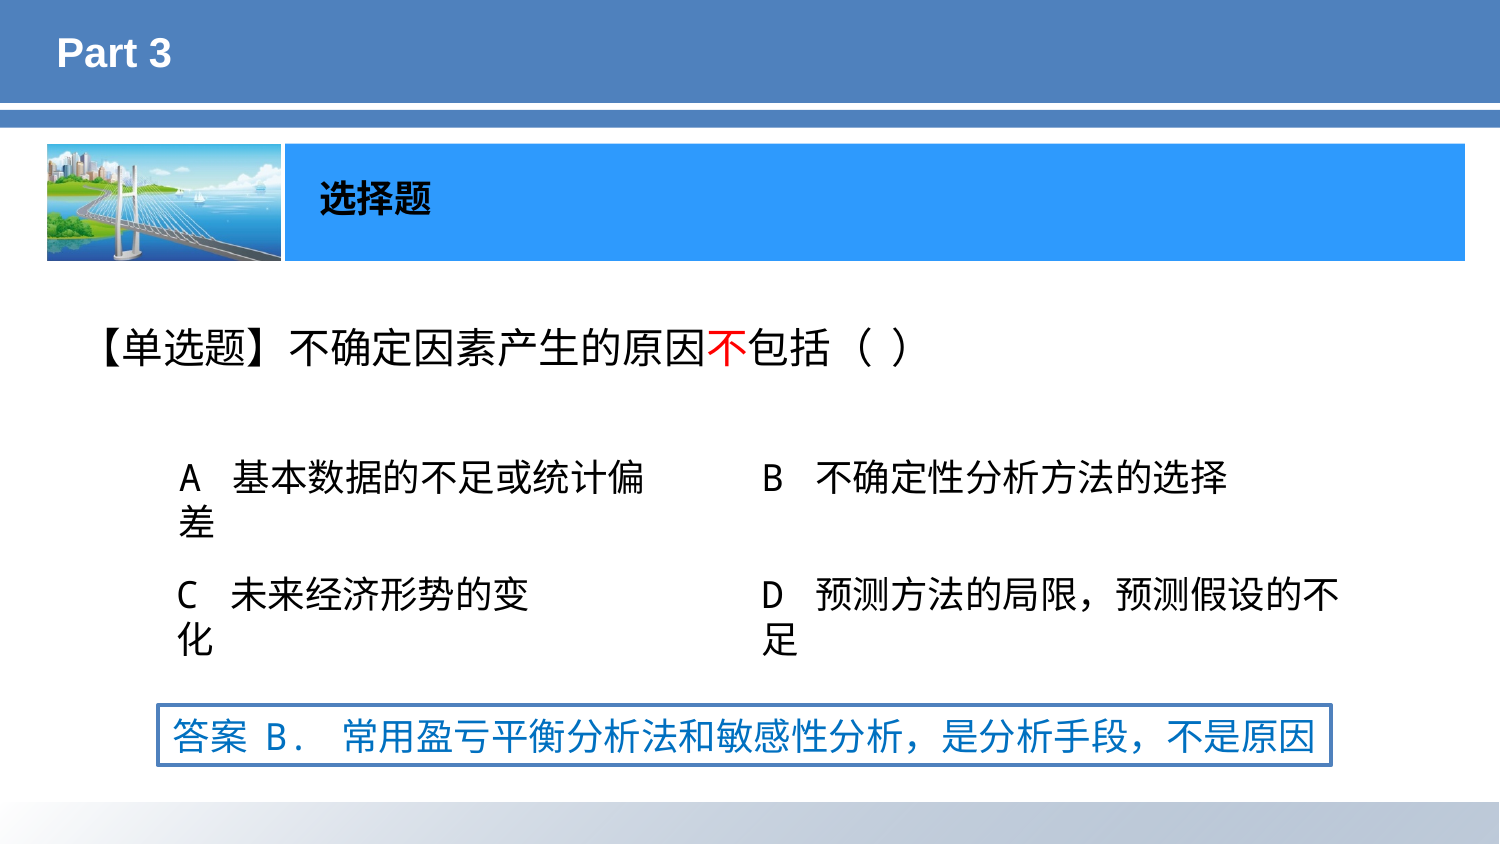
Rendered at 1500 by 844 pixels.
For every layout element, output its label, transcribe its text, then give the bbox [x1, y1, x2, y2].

text_box [0, 0, 1500, 105]
text_box [285, 143, 1465, 261]
text_box B 不确定性分析方法的选择 [746, 446, 1294, 507]
text_box 选择题 [304, 167, 1465, 227]
picture [46, 143, 282, 262]
text_box 【单选题】不确定因素产生的原因不包括（ ） [64, 314, 1400, 380]
text_box [0, 108, 1500, 130]
text_box [0, 801, 1500, 844]
text_box D 预测方法的局限，预测假设的不足 [746, 563, 1385, 669]
text_box 答案 B. 常用盈亏平衡分析法和敏感性分析，是分析手段，不是原因 [156, 703, 1333, 767]
text_box A 基本数据的不足或统计偏差 [163, 446, 691, 552]
text_box C 未来经济形势的变化 [161, 563, 579, 669]
title Part 3 [41, 3, 1459, 99]
